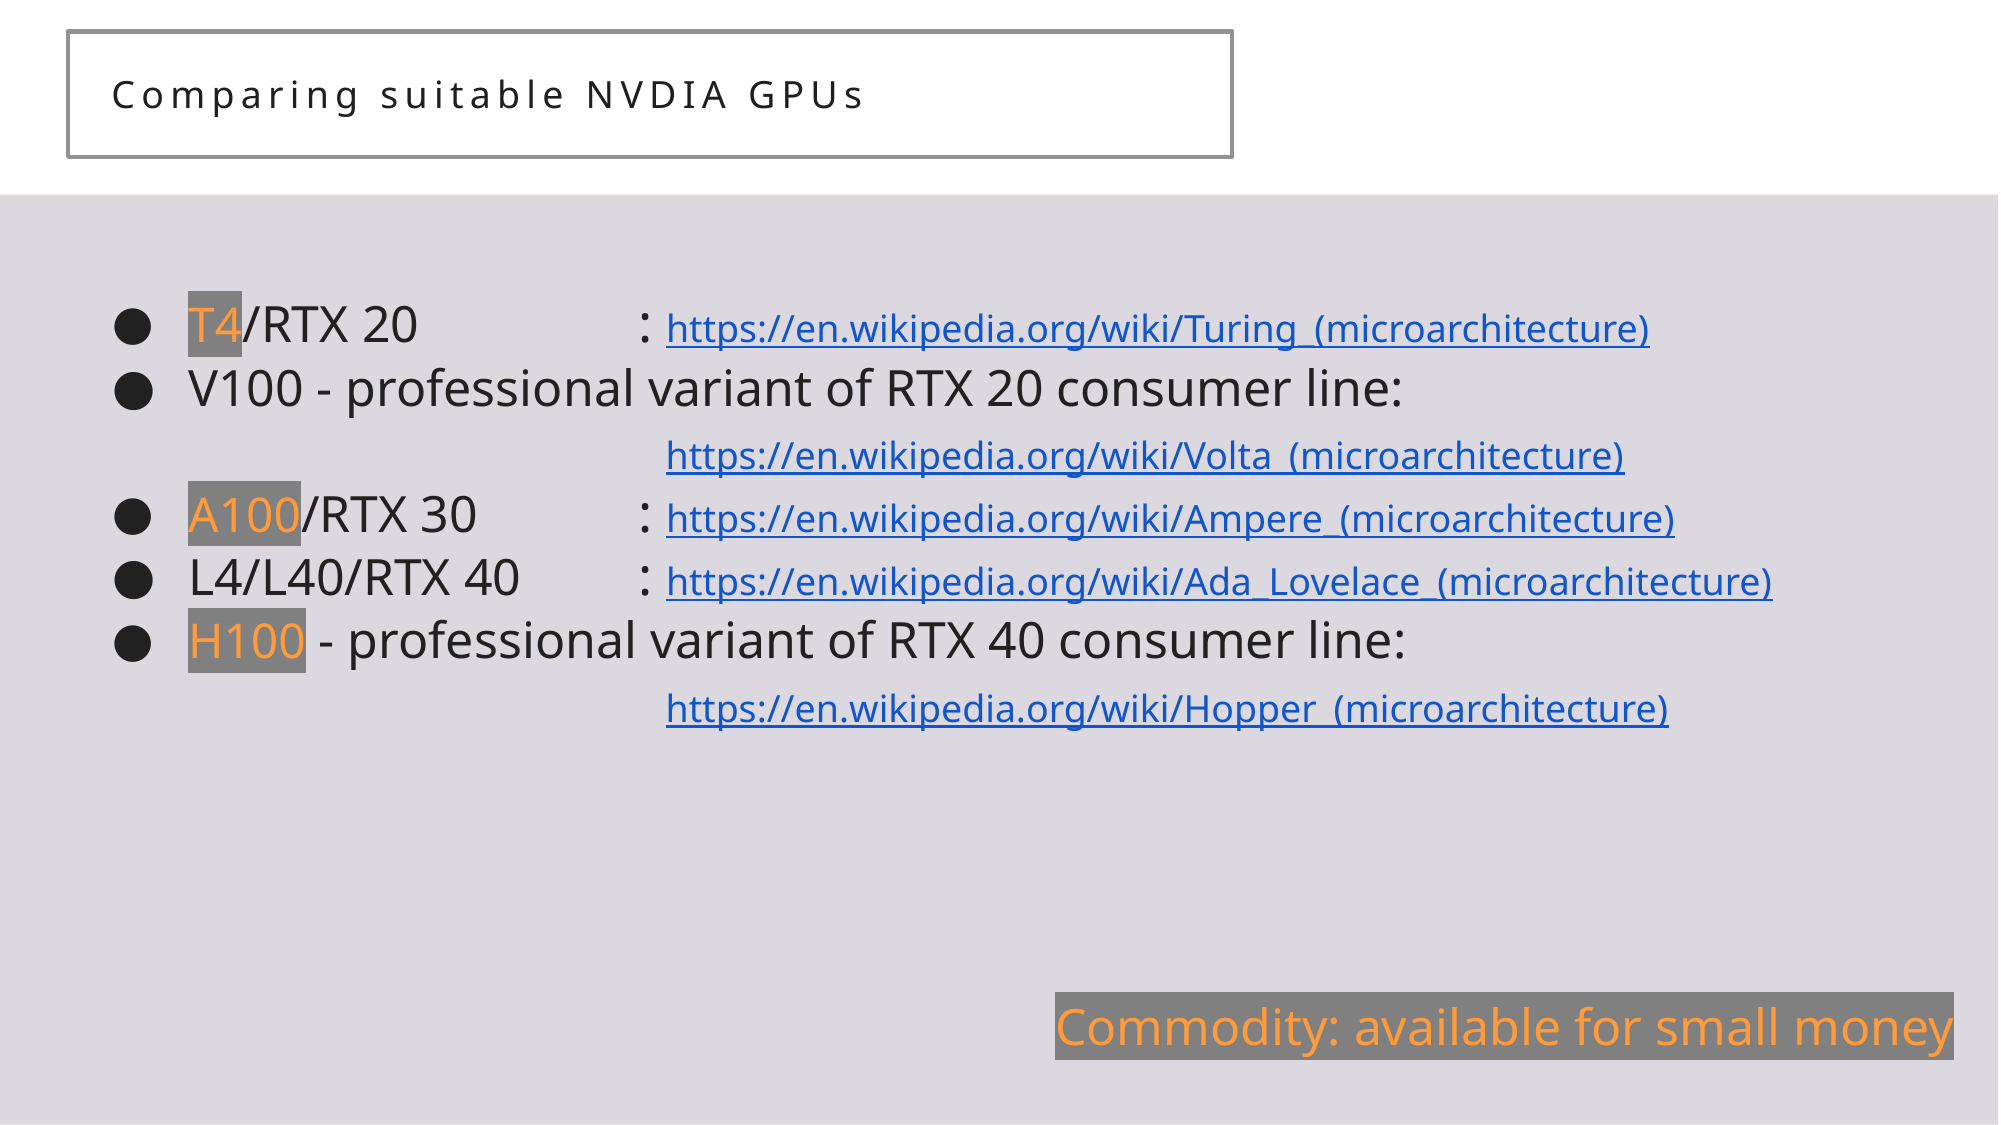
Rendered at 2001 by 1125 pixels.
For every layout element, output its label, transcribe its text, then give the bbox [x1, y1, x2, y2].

list T4/RTX 20 : https://en.wikipedia.org/wiki/Turing_(microarchitecture) V100 - professional variant of RTX 20 consumer line: https://en.wikipedia.org/wiki/Volta_(microarchitecture) A100/RTX 30 : https://en.wikipedia.org/wiki/Ampere_(microarchitecture) L4/L40/RTX 40 : https://en.wikipedia.org/wiki/Ada_Lovelace_(microarchitecture) H100 - professional variant of RTX 40 consumer line: https://en.wikipedia.org/wiki/Hopper_(microarchitecture) [68, 269, 1932, 1000]
title Comparing suitable NVDIA GPUs [91, 51, 1218, 137]
text_box Commodity: available for small money [1024, 975, 1975, 1101]
